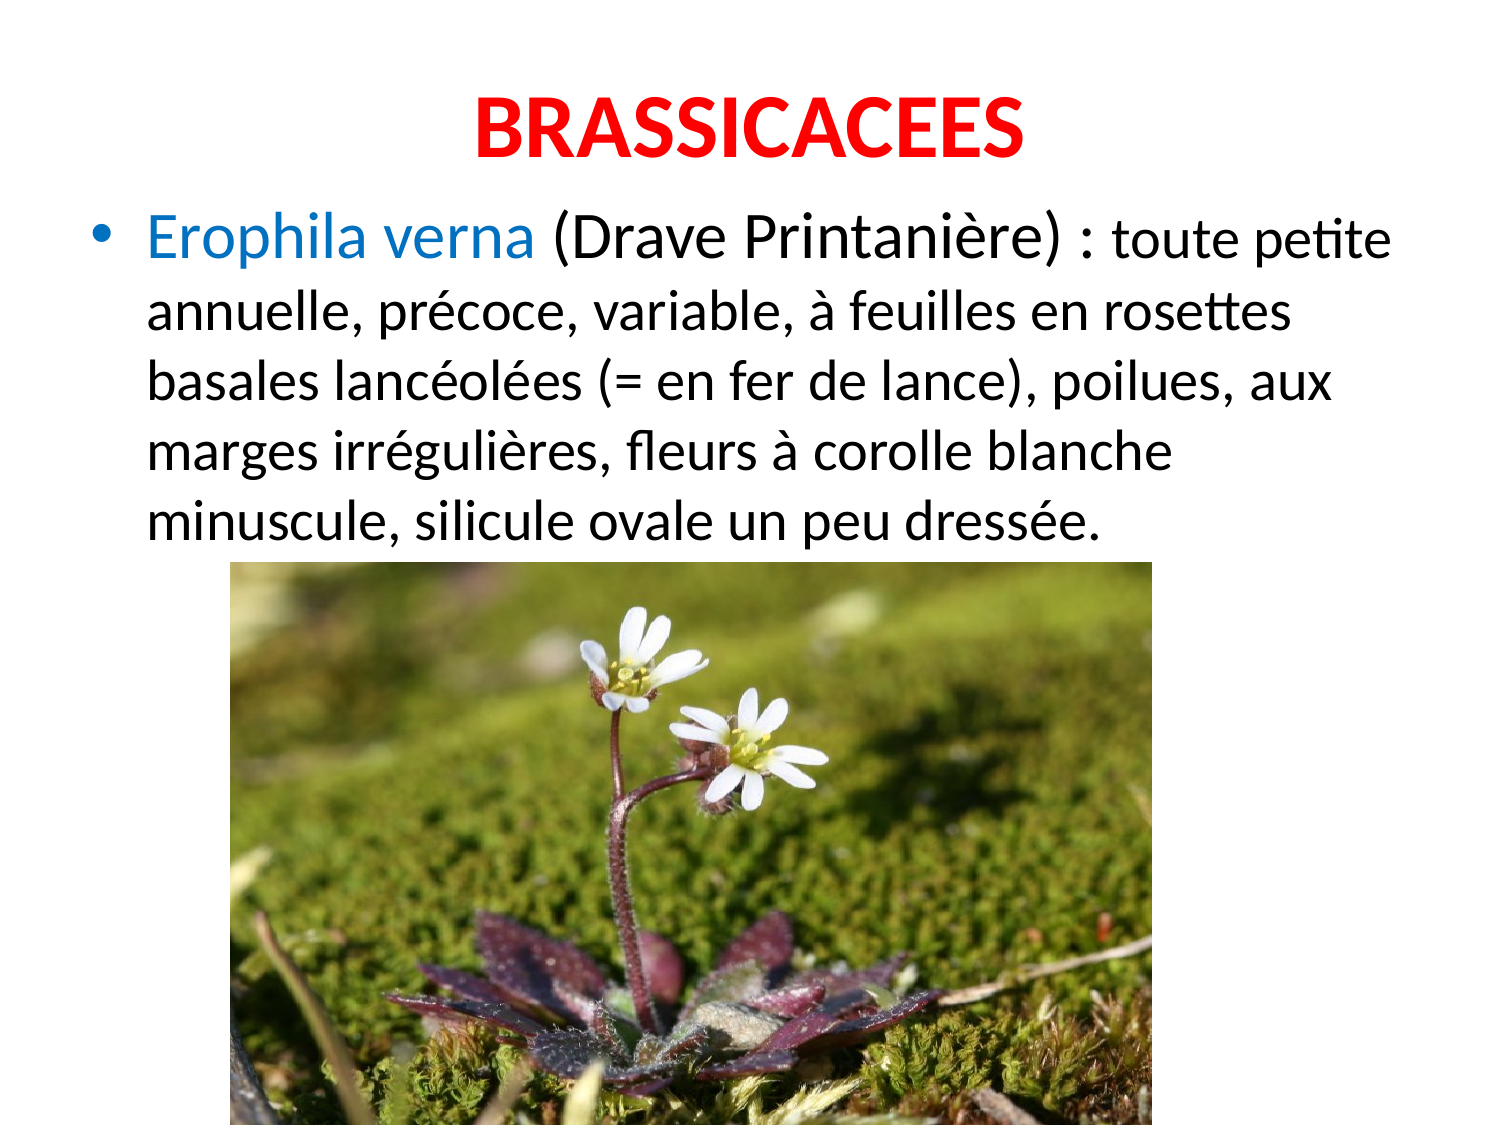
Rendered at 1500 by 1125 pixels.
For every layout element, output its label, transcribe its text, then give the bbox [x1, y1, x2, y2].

picture [229, 562, 1152, 1125]
list Erophila verna (Drave Printanière) : toute petite annuelle, précoce, variable, à feuilles en rosettes basales lancéolées (= en fer de lance), poilues, aux marges irrégulières, fleurs à corolle blanche minuscule, silicule ovale un peu dressée. [75, 184, 1425, 1005]
title BRASSICACEES [75, 45, 1425, 184]
